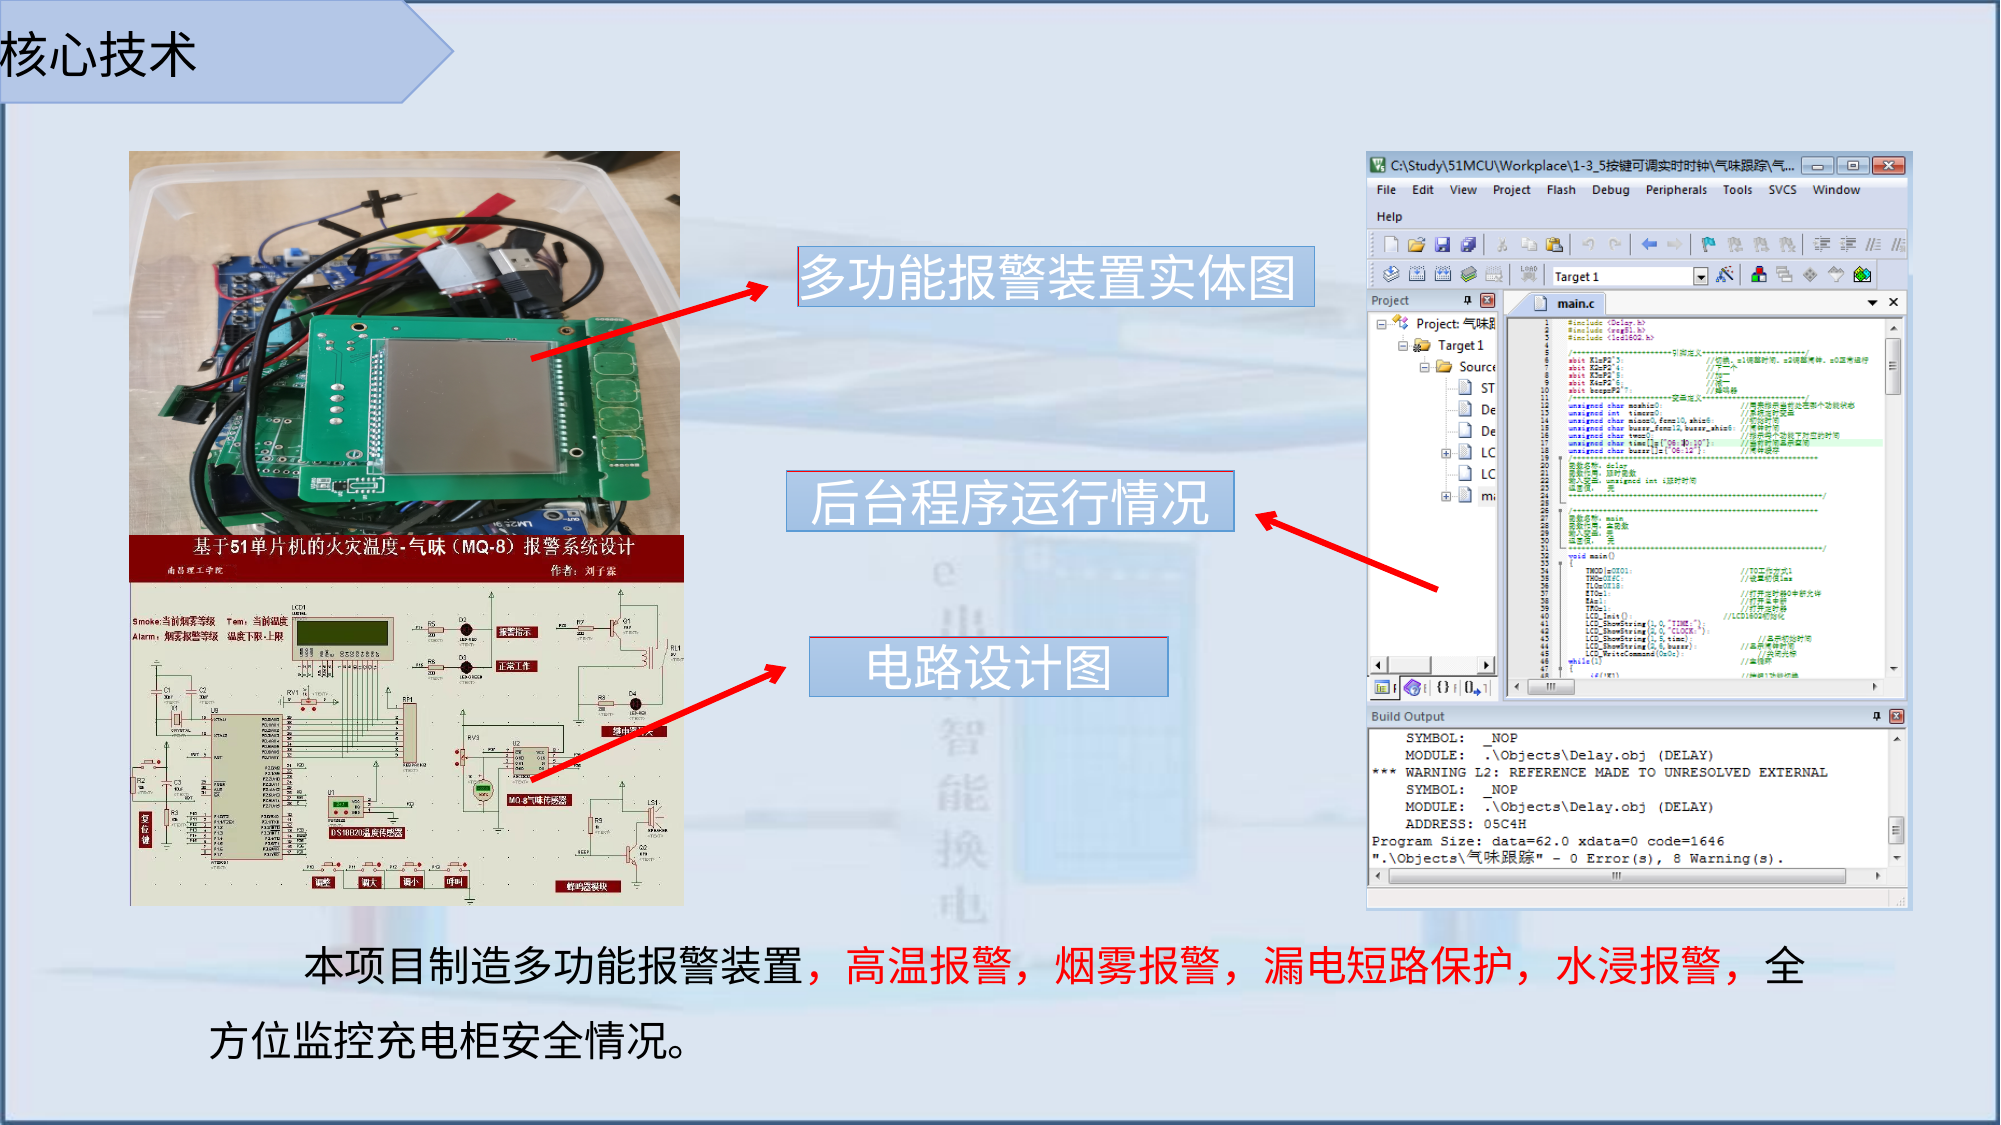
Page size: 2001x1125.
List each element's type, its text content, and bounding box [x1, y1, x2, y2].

text_box 后台程序运行情况 [786, 470, 1235, 532]
text_box 多功能报警装置实体图 [797, 246, 1315, 307]
text_box 核心技术 [0, 15, 349, 91]
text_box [530, 667, 787, 781]
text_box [531, 286, 769, 359]
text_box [1254, 514, 1438, 590]
text_box 电路设计图 [809, 636, 1169, 697]
text_box 本项目制造多功能报警装置，高温报警，烟雾报警，漏电短路保护，水浸报警，全方位监控充电柜安全情况。 [208, 914, 1822, 1065]
picture [0, 0, 2000, 1125]
